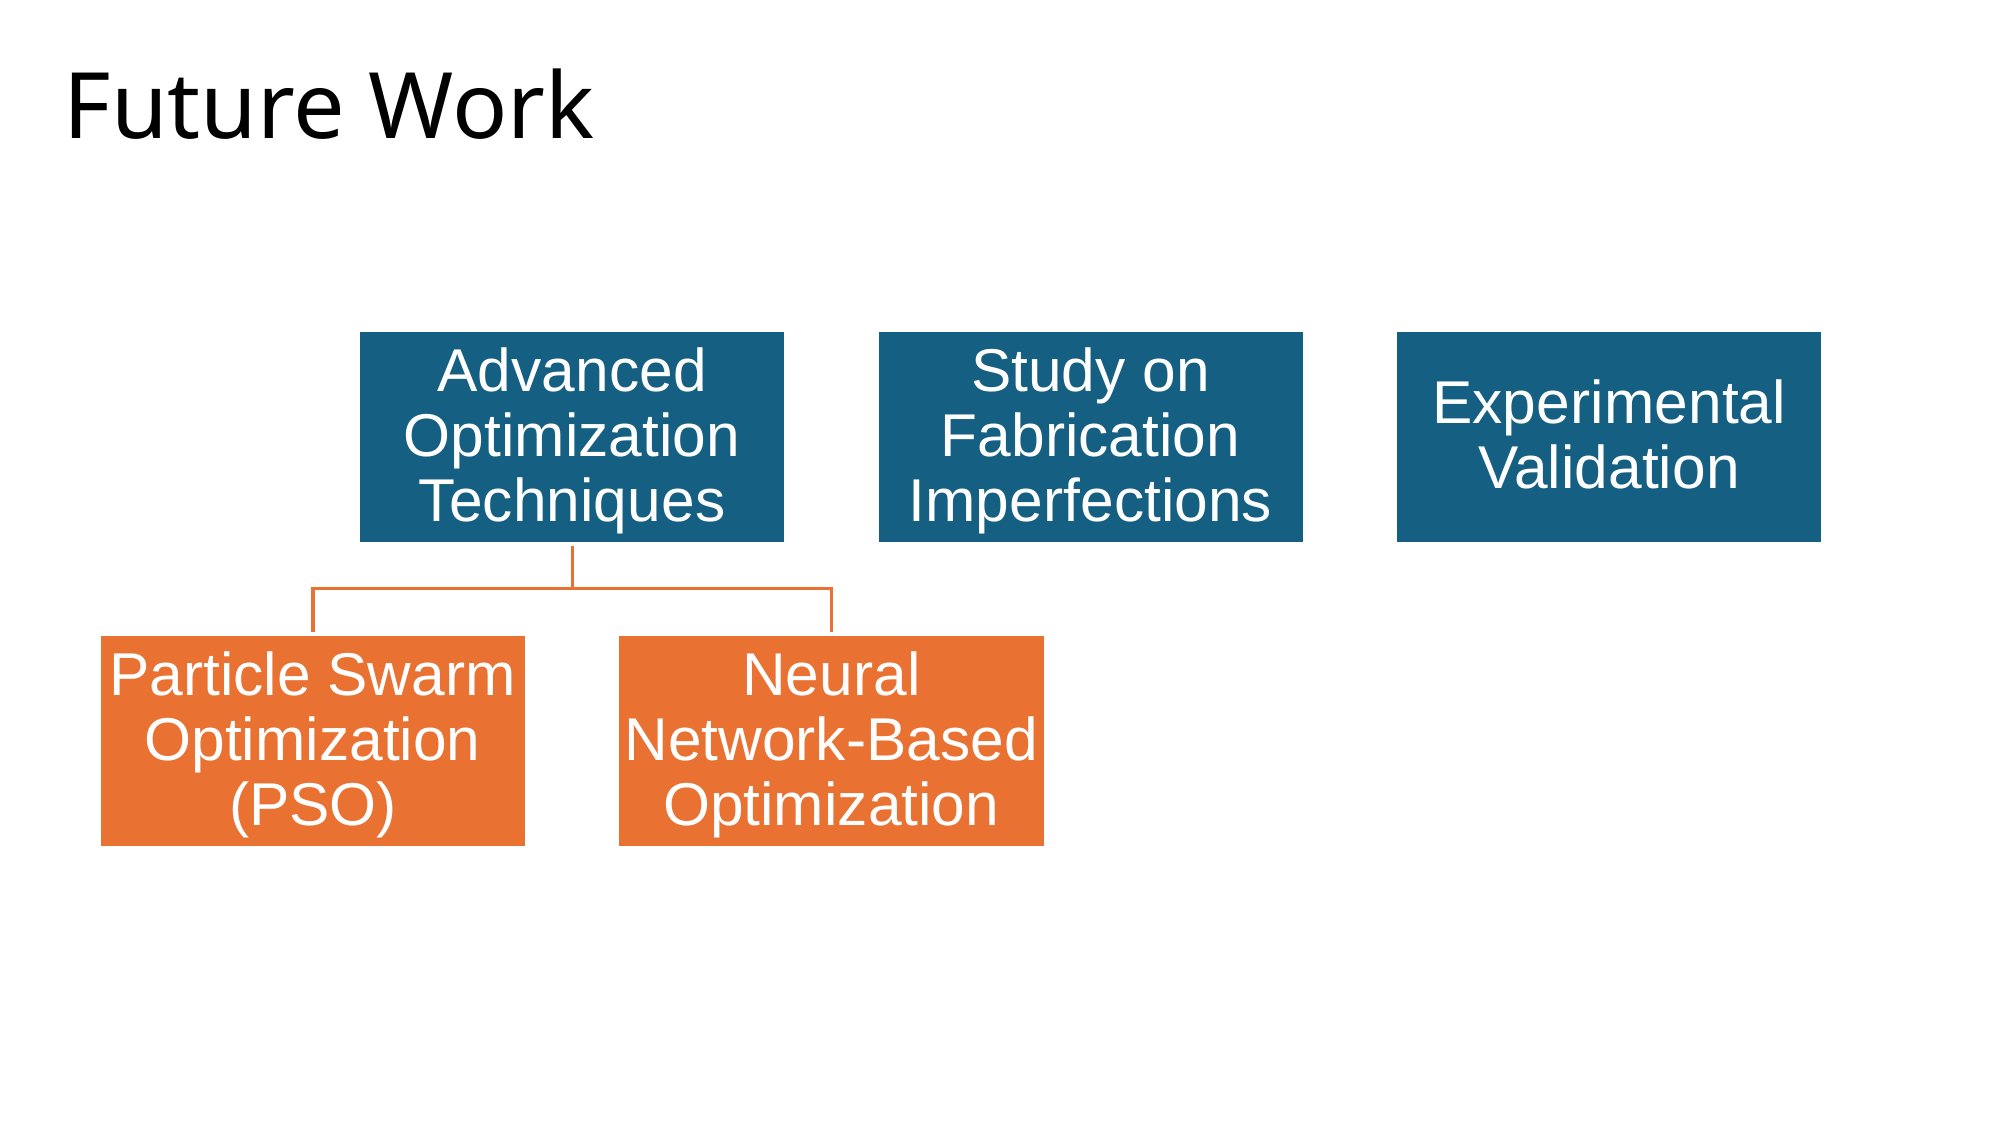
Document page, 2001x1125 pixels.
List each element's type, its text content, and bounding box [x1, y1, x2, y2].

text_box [98, 245, 1825, 932]
title Future Work [48, 0, 1774, 218]
